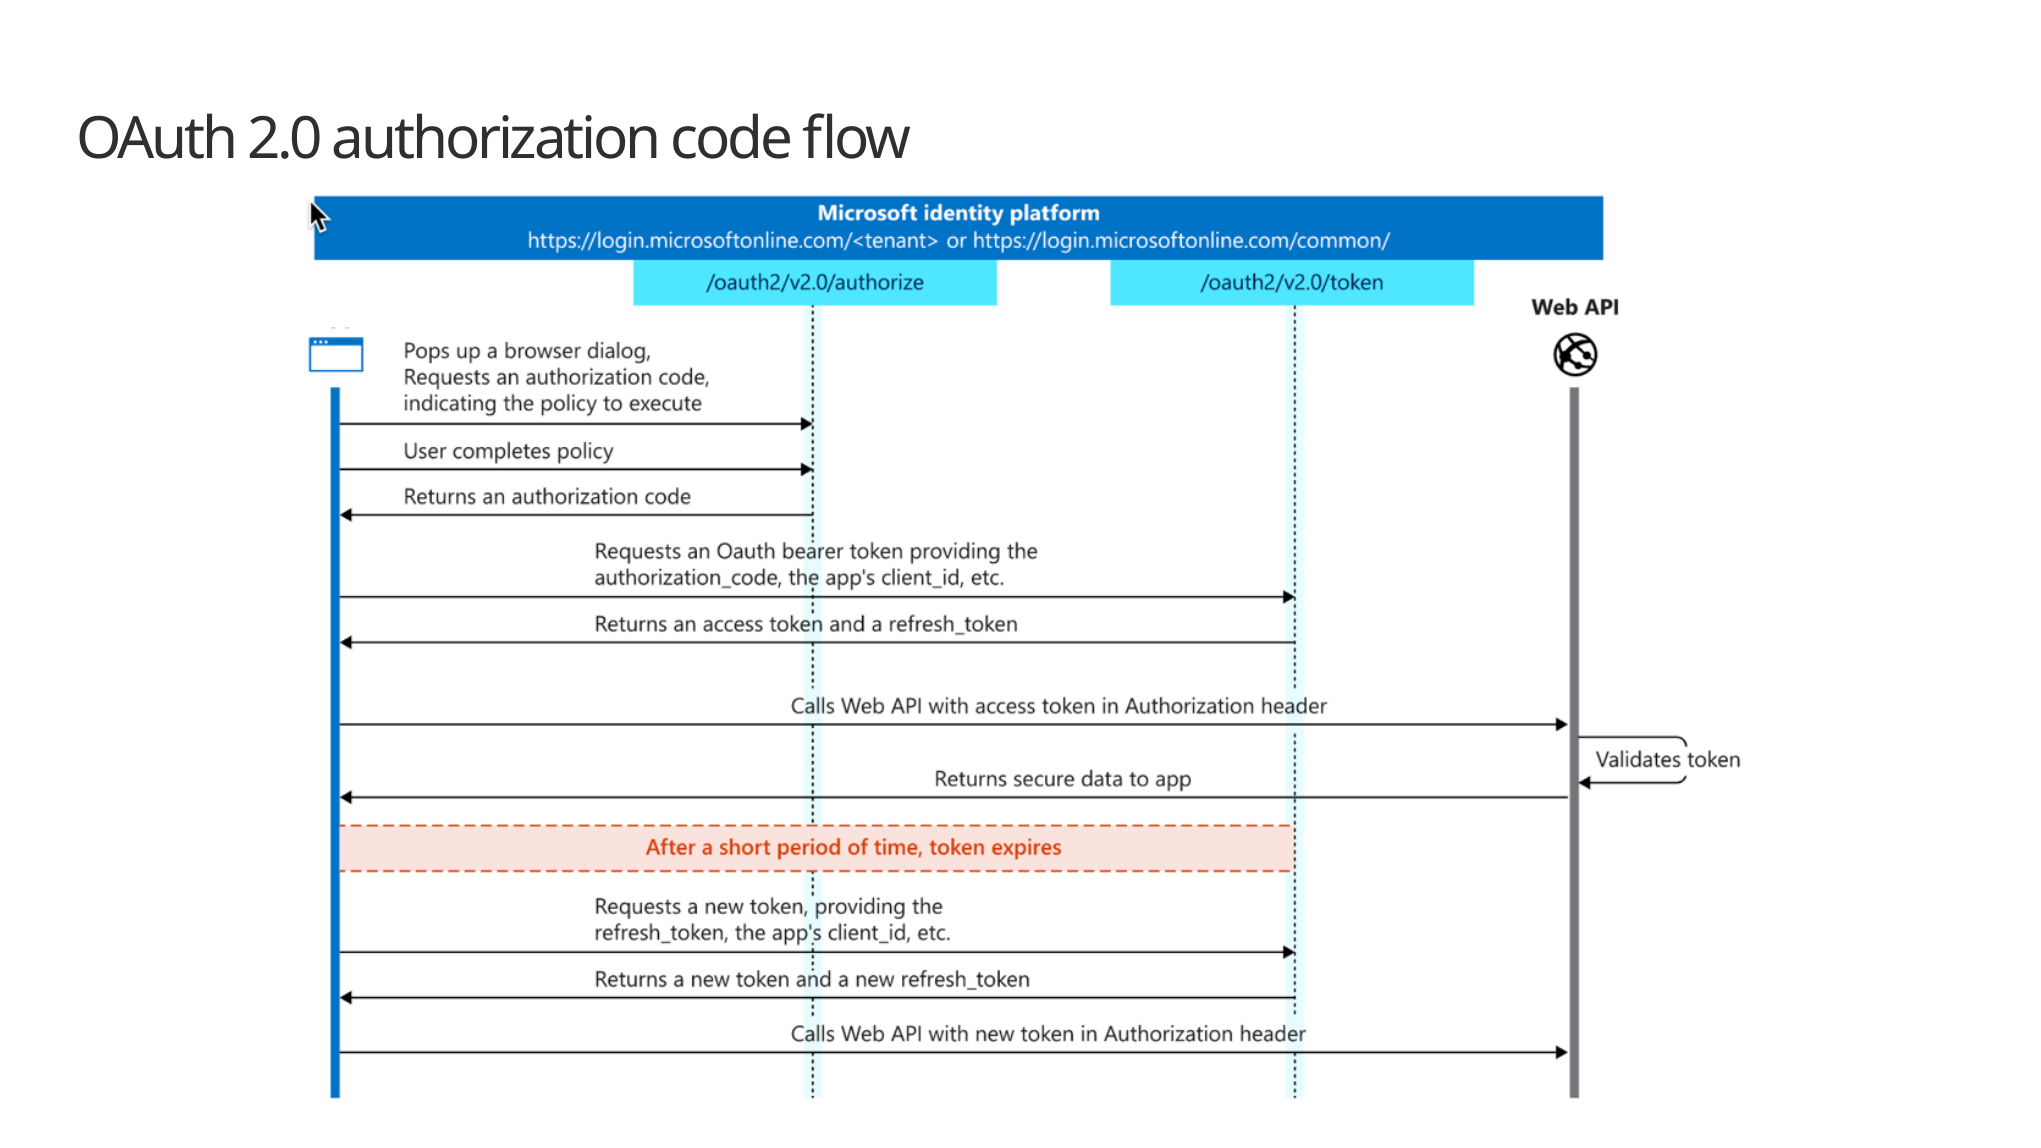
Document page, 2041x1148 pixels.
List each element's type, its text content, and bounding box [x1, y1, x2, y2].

picture [289, 170, 1755, 1129]
title OAuth 2.0 authorization code flow [76, 103, 1969, 172]
